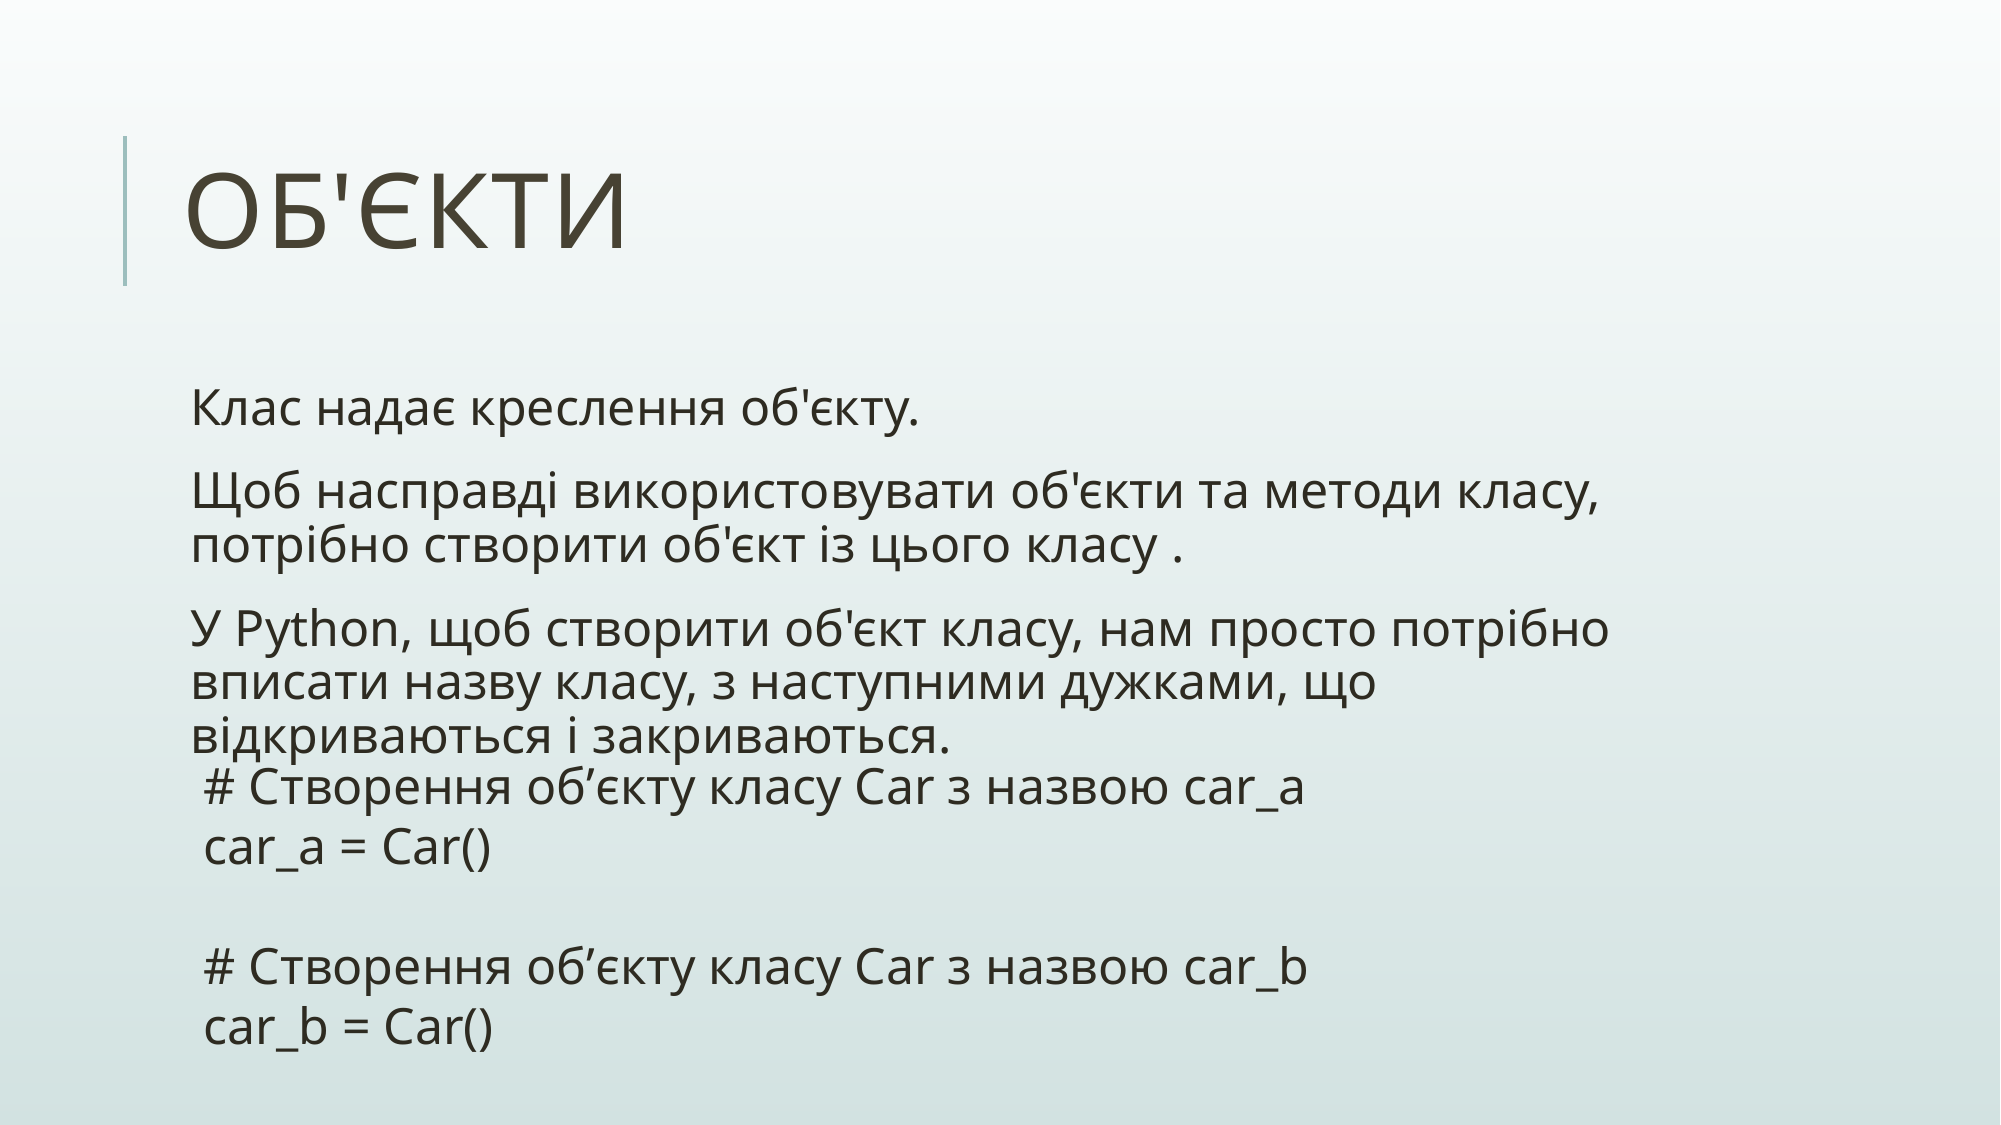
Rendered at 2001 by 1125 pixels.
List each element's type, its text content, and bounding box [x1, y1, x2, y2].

list Клас надає креслення об'єкту. Щоб насправді використовувати об'єкти та методи класу, потрібно створити об'єкт із цього класу . У Python, щоб створити об'єкт класу, нам просто потрібно вписати назву класу, з наступними дужками, що відкриваються і закриваються. [168, 375, 1763, 704]
text_box # Створення об’єкту класу Car з назвою car_a car_a = Car() # Створення об’єкту класу Car з назвою car_b car_b = Car() [188, 747, 1476, 1063]
title Об'єкти [168, 96, 1763, 342]
